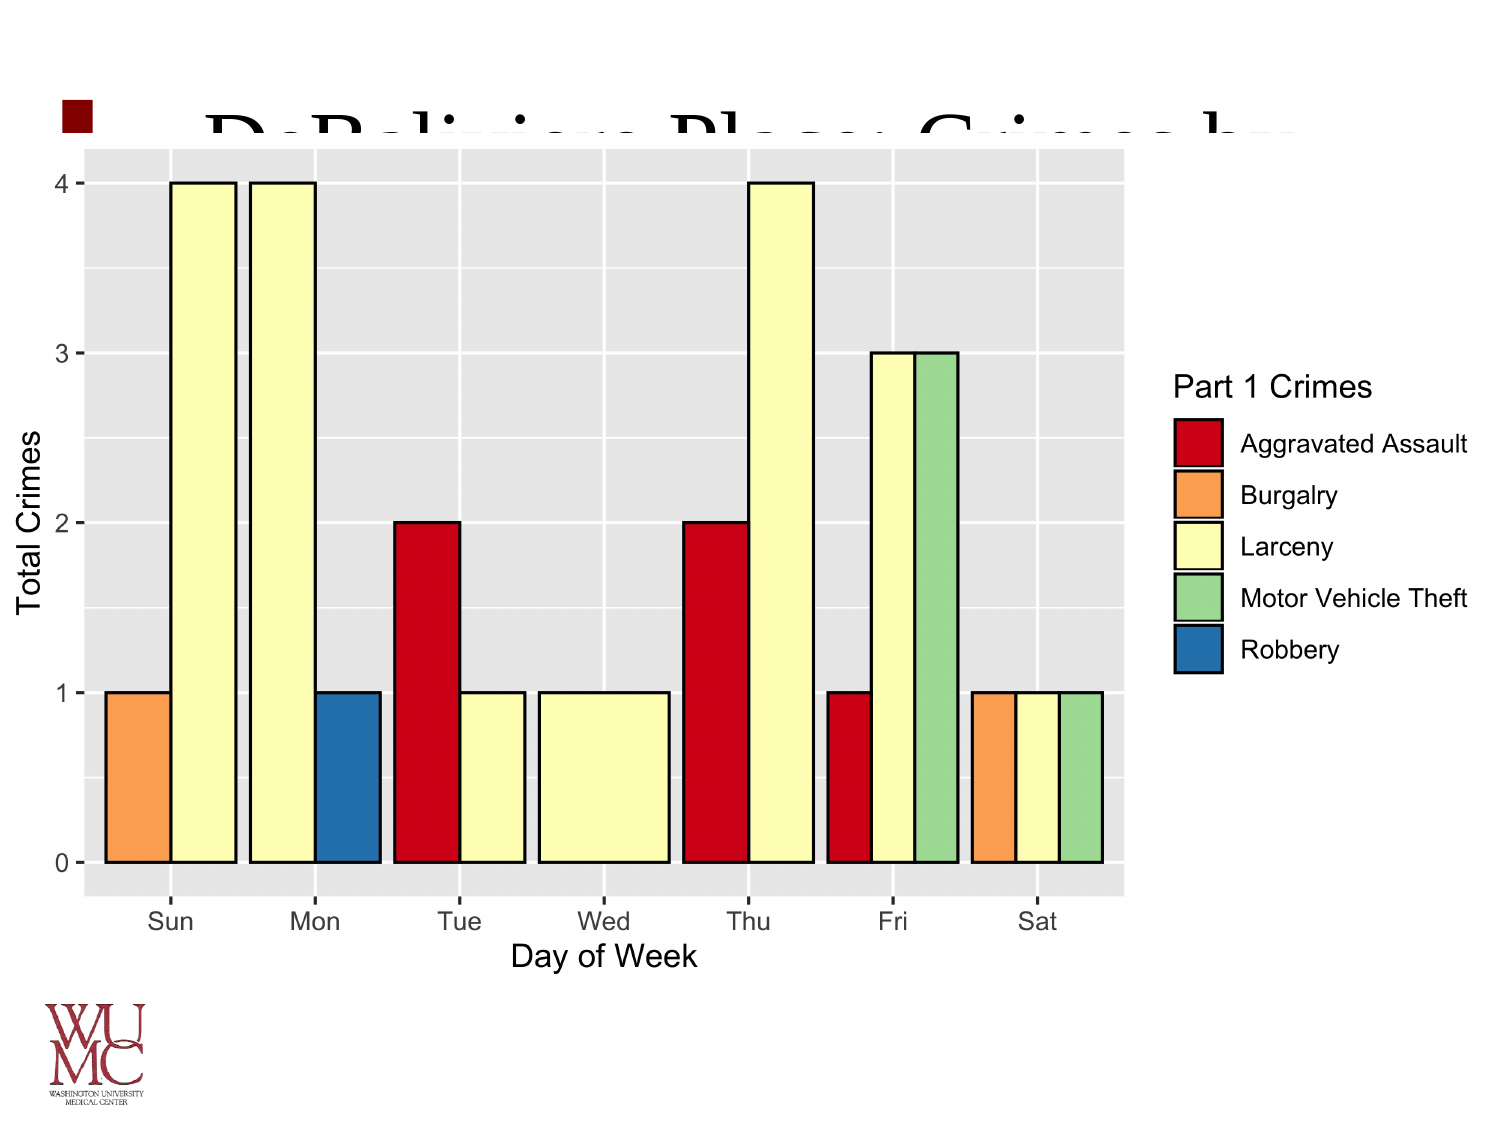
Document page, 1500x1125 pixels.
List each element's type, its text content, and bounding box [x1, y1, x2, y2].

picture [41, 996, 156, 1113]
title DeBaliviere Place: Crimes by Day & Category [112, 99, 1388, 131]
picture [0, 133, 1500, 990]
